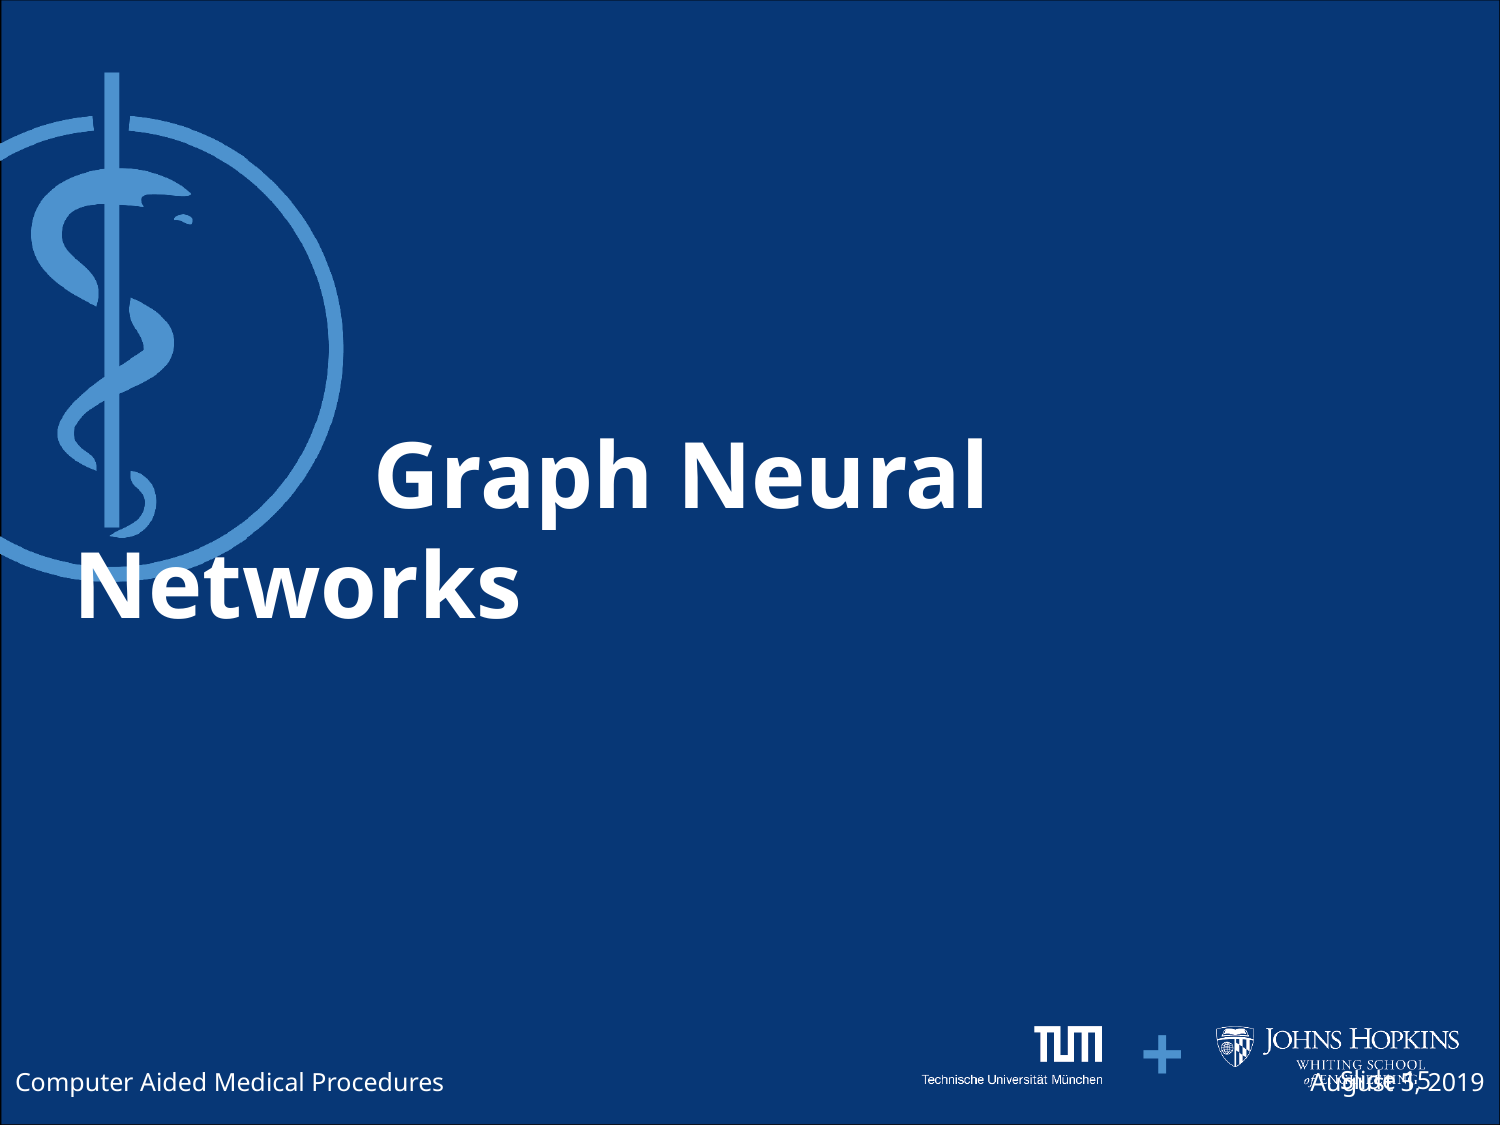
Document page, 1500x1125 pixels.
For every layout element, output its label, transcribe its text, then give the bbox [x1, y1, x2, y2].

picture [0, 0, 1500, 1125]
slide_number Slide 15 [1325, 1037, 1500, 1125]
footer Computer Aided Medical Procedures [0, 1037, 617, 1125]
title Graph Neural Networks [58, 299, 1441, 513]
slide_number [962, 1037, 1325, 1125]
